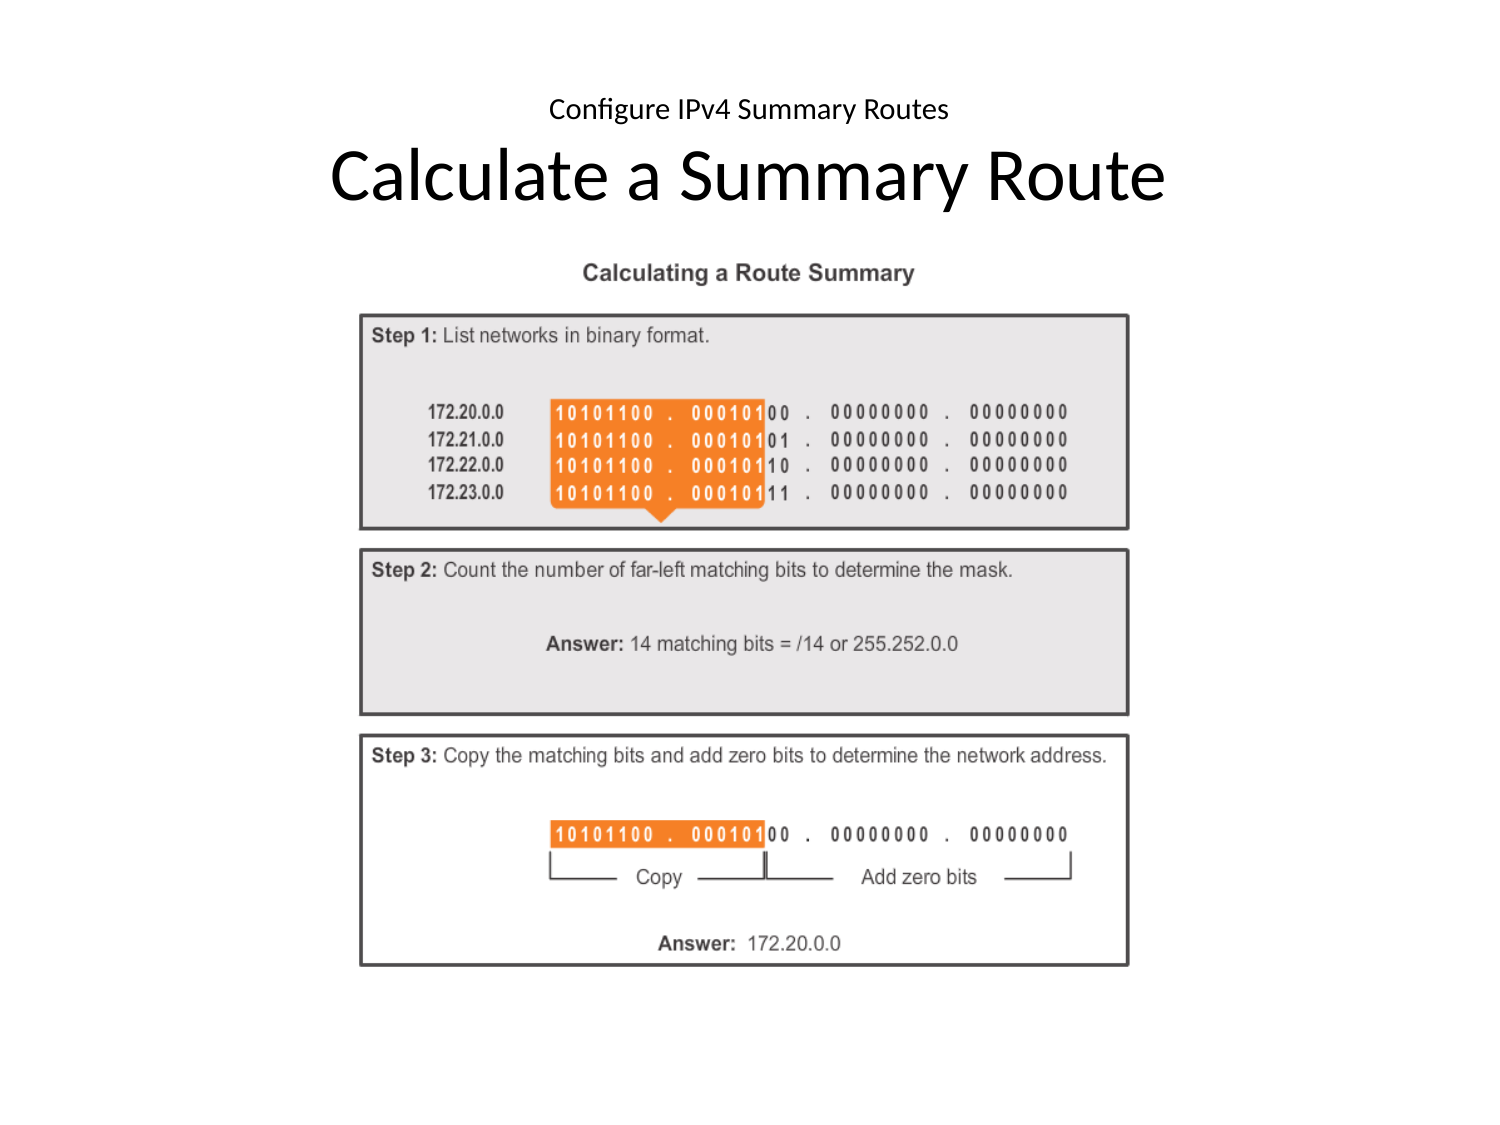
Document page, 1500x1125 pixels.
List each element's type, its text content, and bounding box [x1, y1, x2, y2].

title Configure IPv4 Summary Routes Calculate a Summary Route [55, 80, 1443, 224]
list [90, 256, 1394, 977]
